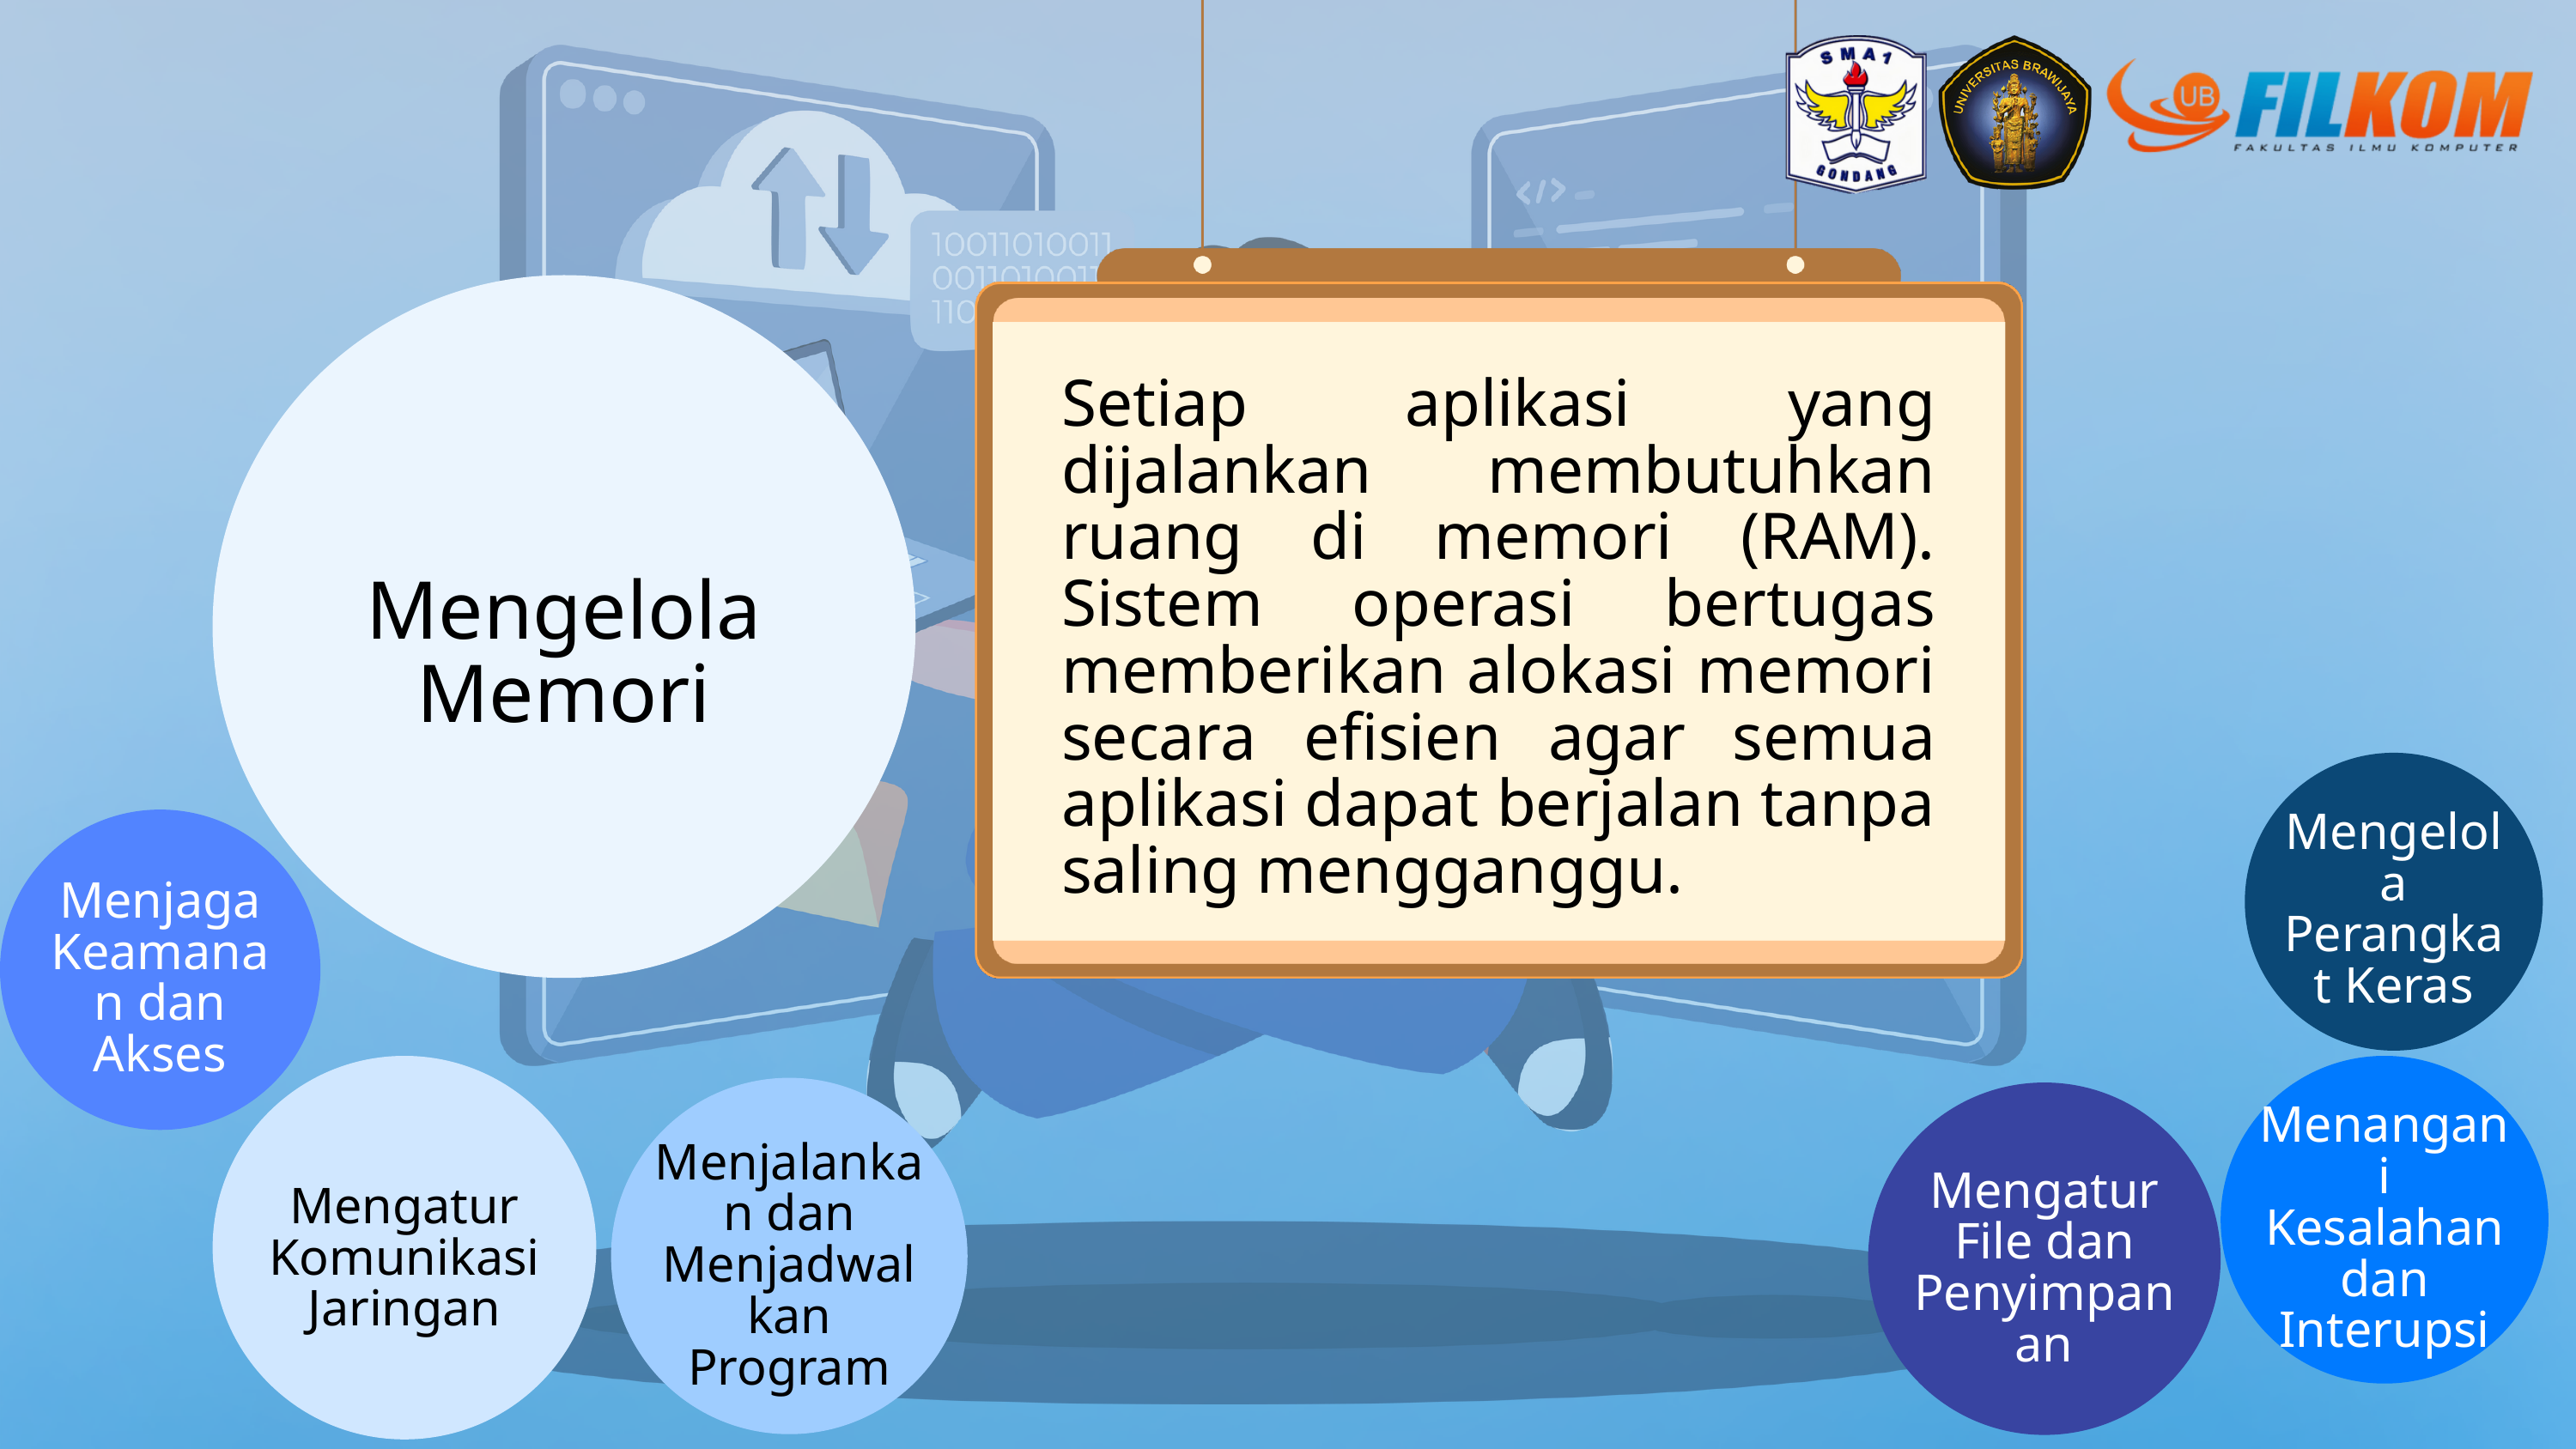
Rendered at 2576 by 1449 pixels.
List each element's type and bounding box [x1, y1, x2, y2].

text_box [0, 0, 2576, 1449]
text_box [212, 275, 916, 979]
text_box [975, 0, 2024, 979]
text_box [2220, 1055, 2549, 1384]
text_box [2103, 58, 2534, 166]
text_box [0, 809, 321, 1131]
text_box [212, 1055, 597, 1440]
text_box [611, 1077, 968, 1434]
text_box [2028, 35, 2092, 190]
text_box [2245, 752, 2543, 1052]
text_box [1868, 1082, 2221, 1435]
text_box [395, 45, 2051, 1404]
